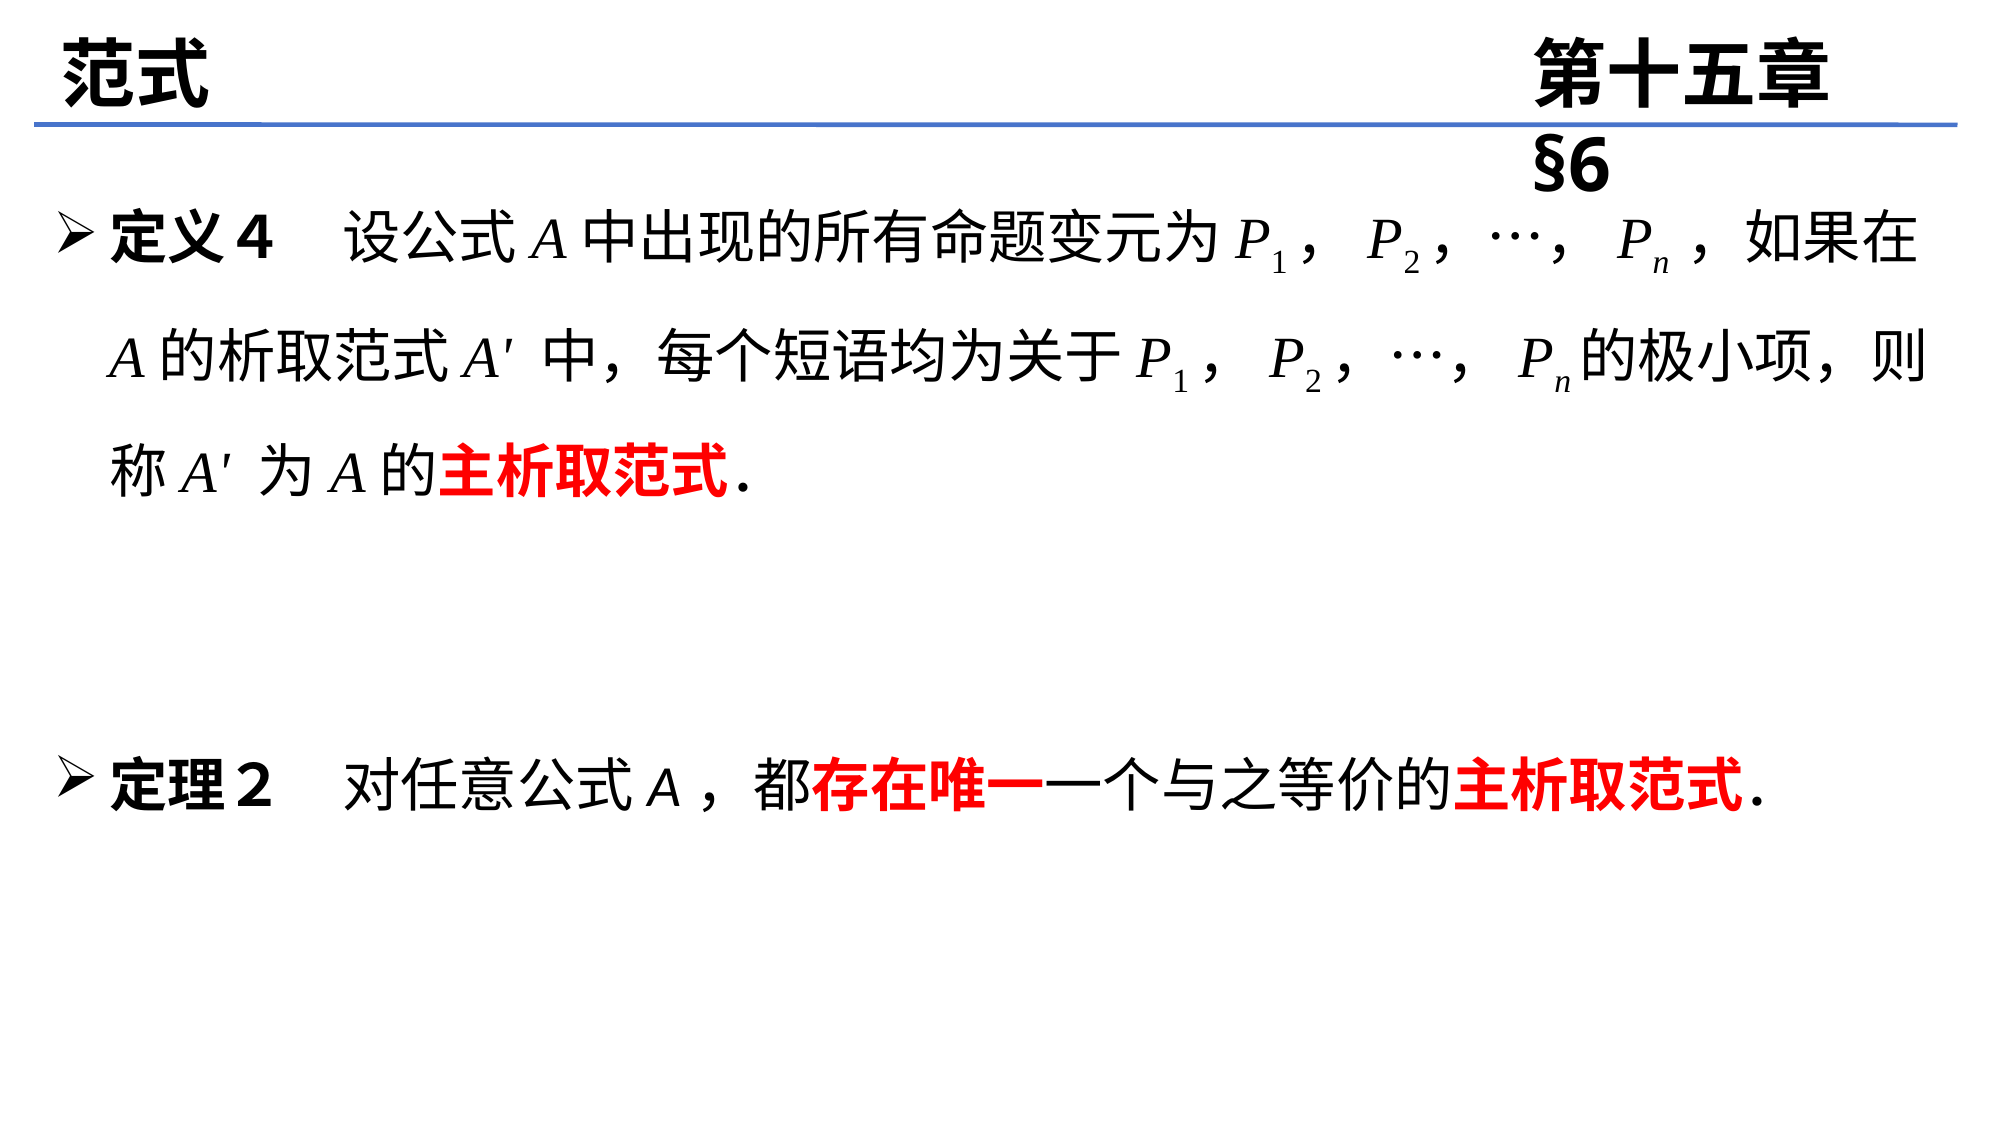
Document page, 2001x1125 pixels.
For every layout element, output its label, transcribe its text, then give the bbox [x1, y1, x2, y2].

text_box 定义４ 设公式A中出现的所有命题变元为P1，P2，…，Pn ，如果在A的析取范式A' 中，每个短语均为关于P1，P2，…，Pn的极小项，则称A' 为A的主析取范式． 定理２ 对任意公式A，都存在唯一一个与之等价的主析取范式． [38, 153, 1951, 1065]
text_box 第十五章 §6 [1517, 126, 1958, 214]
text_box 范式 [46, 18, 932, 124]
text_box 第十五章 §6 [1517, 19, 1958, 124]
